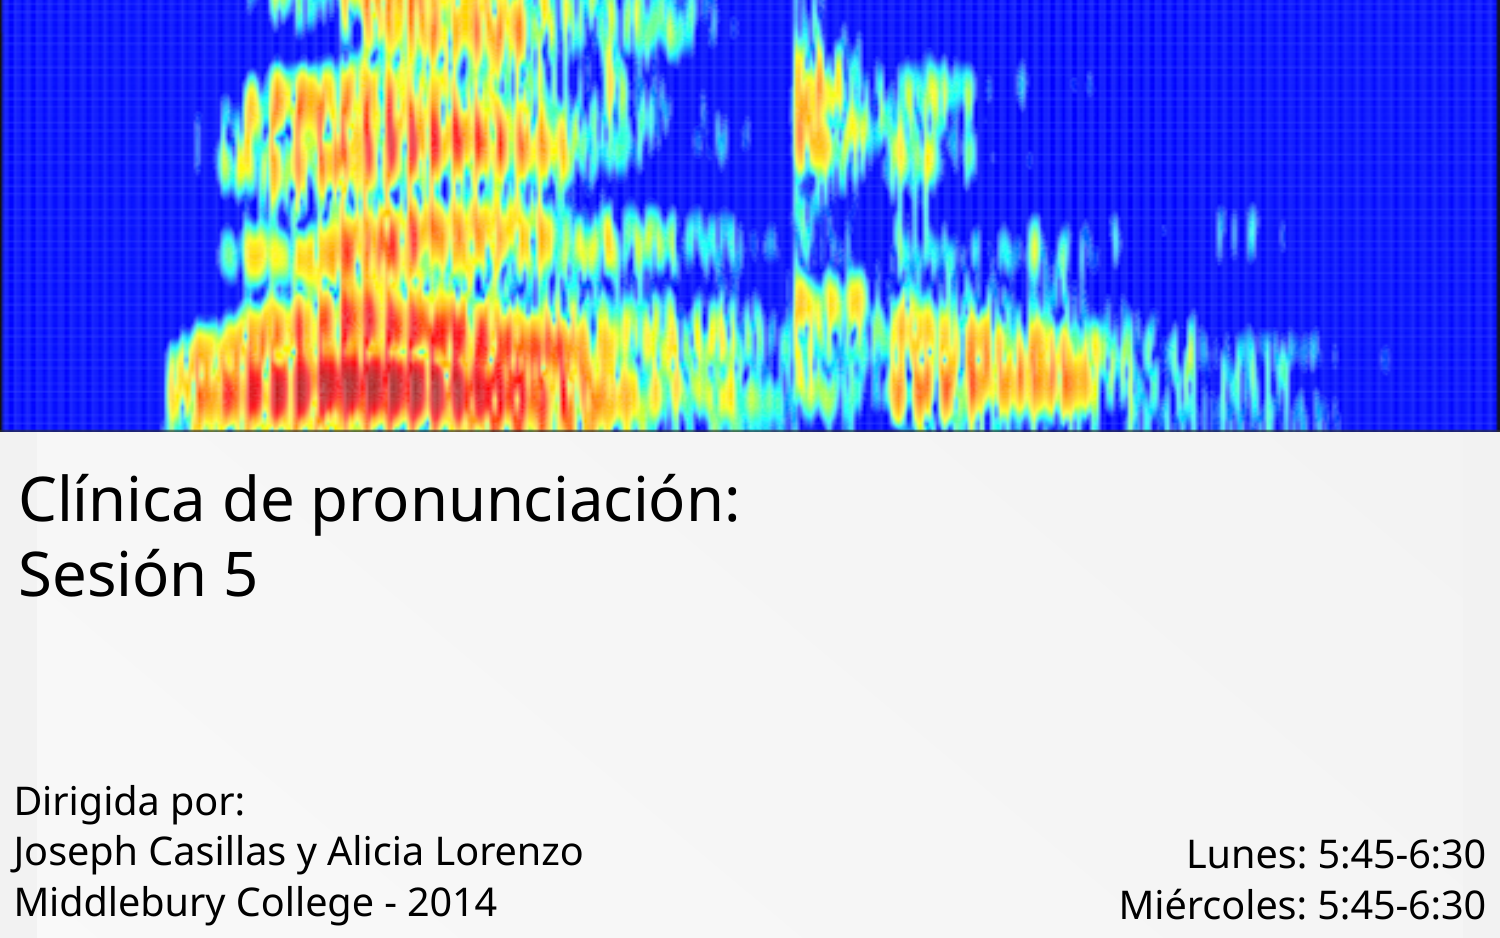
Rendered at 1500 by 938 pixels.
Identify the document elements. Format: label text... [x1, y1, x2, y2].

text_box Lunes: 5:45-6:30 Miércoles: 5:45-6:30 [749, 767, 1500, 938]
title Clínica de pronunciación: Sesión 5 [5, 454, 1500, 619]
subtitle Dirigida por: Joseph Casillas y Alicia Lorenzo Middlebury College - 2014 [0, 767, 749, 938]
picture [0, 0, 1500, 432]
